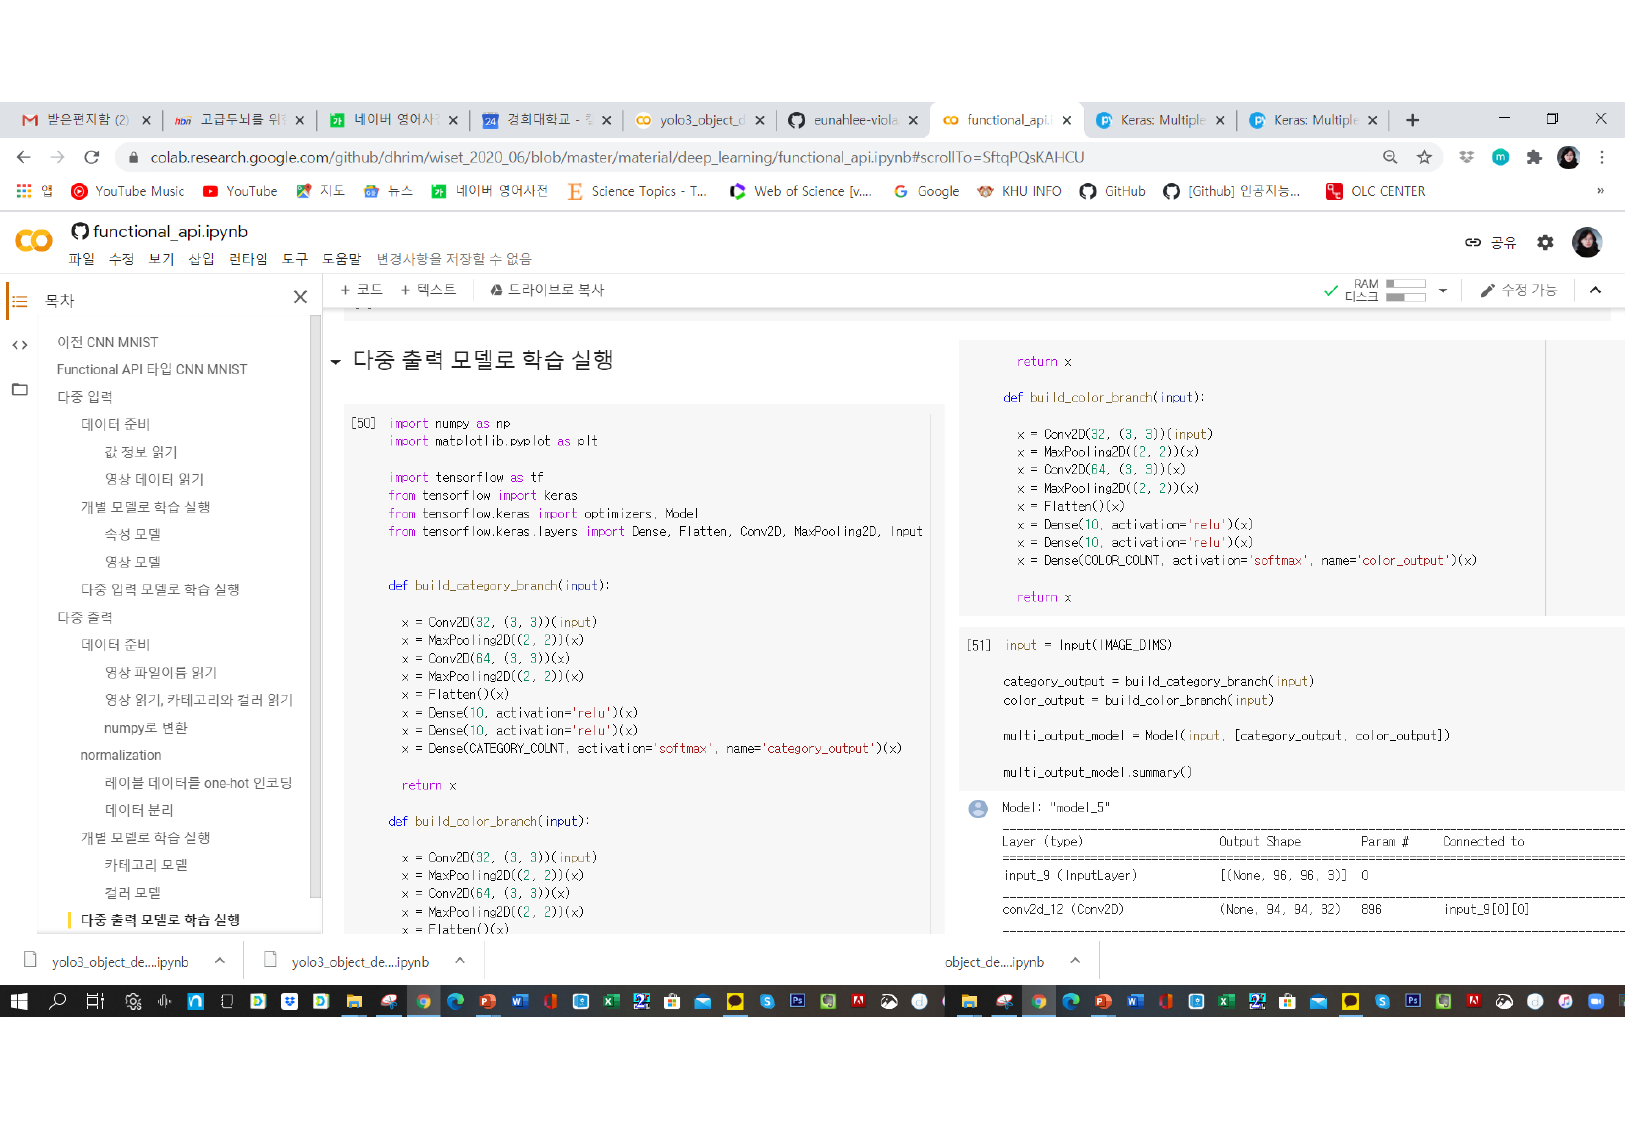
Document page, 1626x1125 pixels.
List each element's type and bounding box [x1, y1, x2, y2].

picture [0, 102, 1625, 1017]
